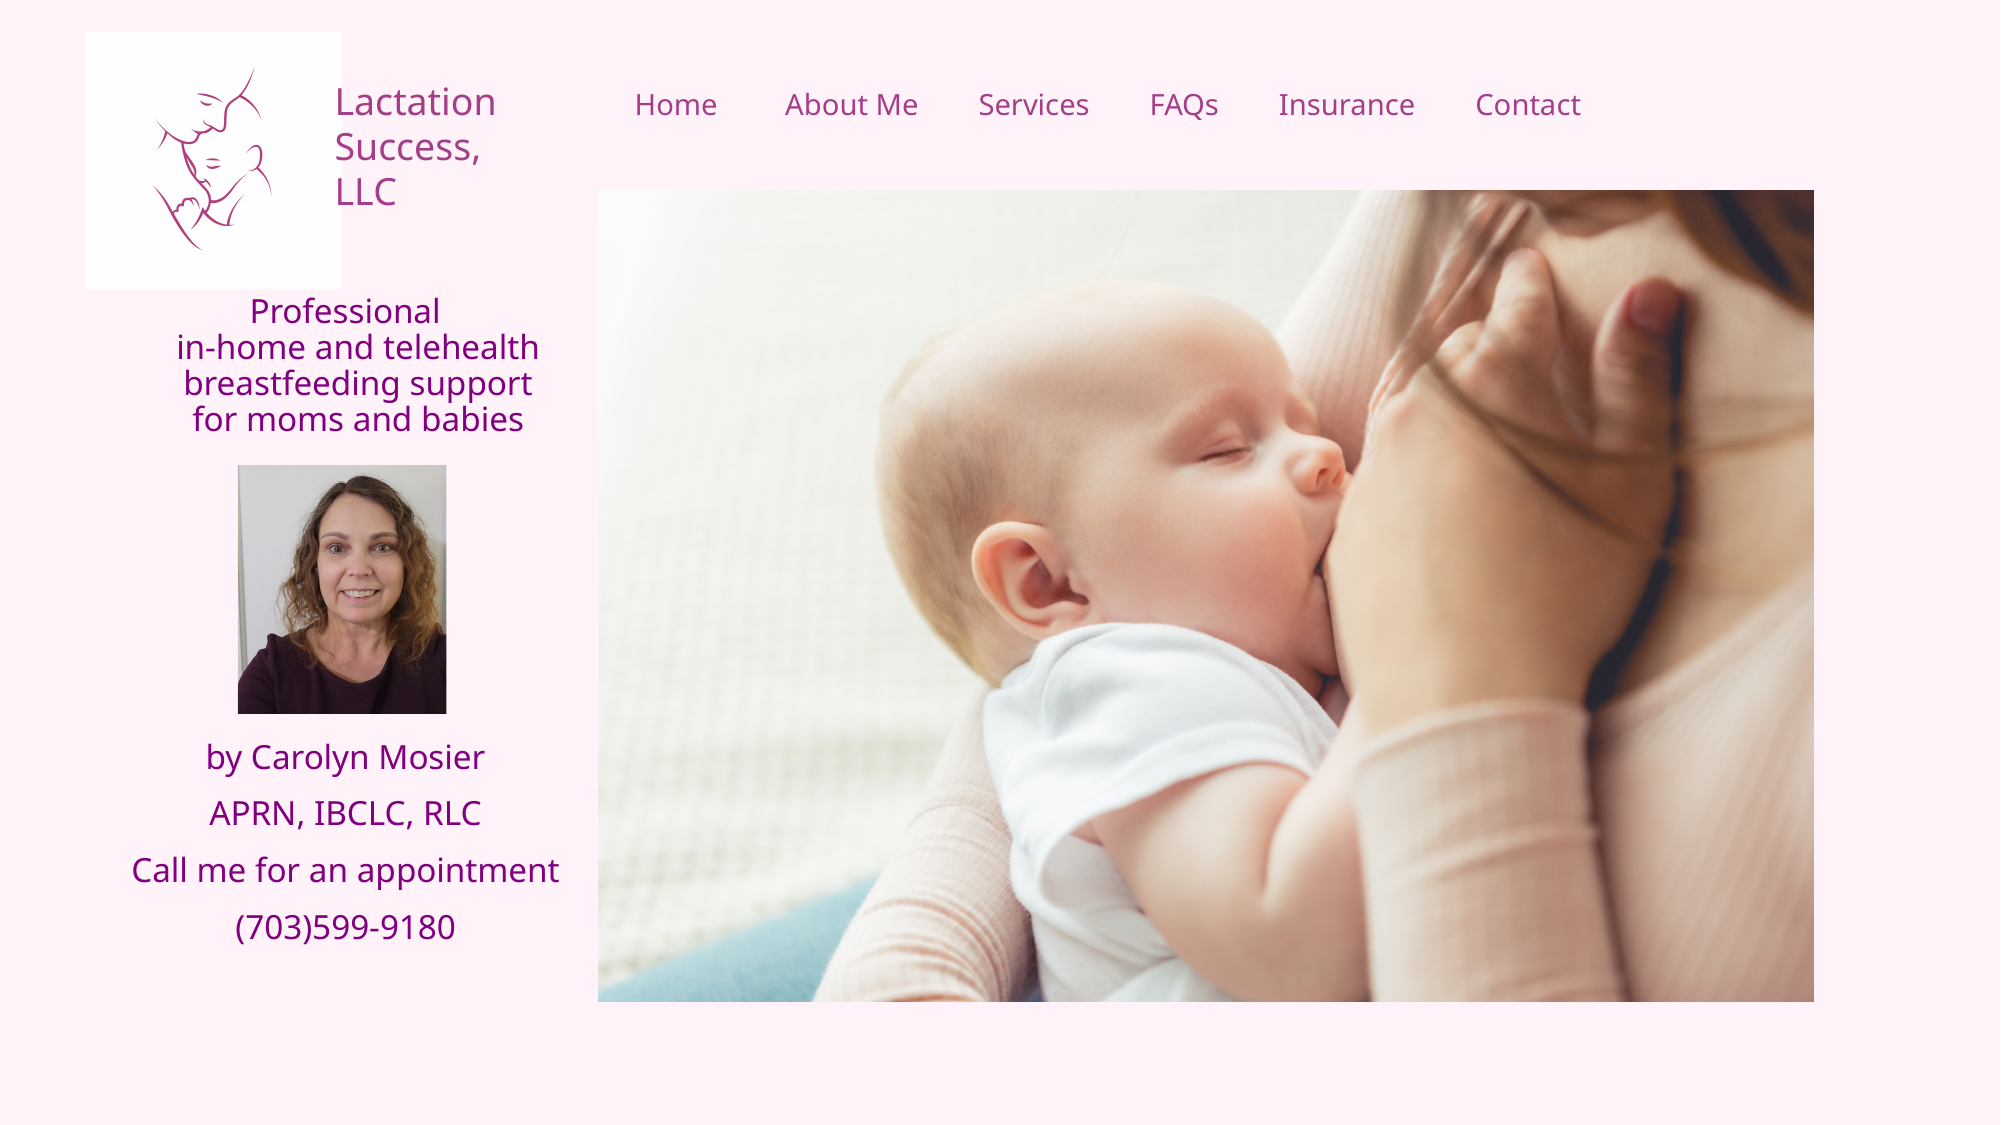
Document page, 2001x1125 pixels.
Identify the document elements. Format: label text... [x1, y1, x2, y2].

picture [85, 32, 343, 290]
text_box Lactation Home About Me Services FAQs Insurance Contact Success, LLC [343, 71, 1748, 221]
subtitle by Carolyn Mosier APRN, IBCLC, RLC Call me for an appointment (703)599-9180 [111, 732, 581, 1005]
title Professional in-home and telehealth breastfeeding support for moms and babies [154, 261, 563, 446]
picture [598, 190, 1814, 1003]
picture [217, 465, 467, 714]
